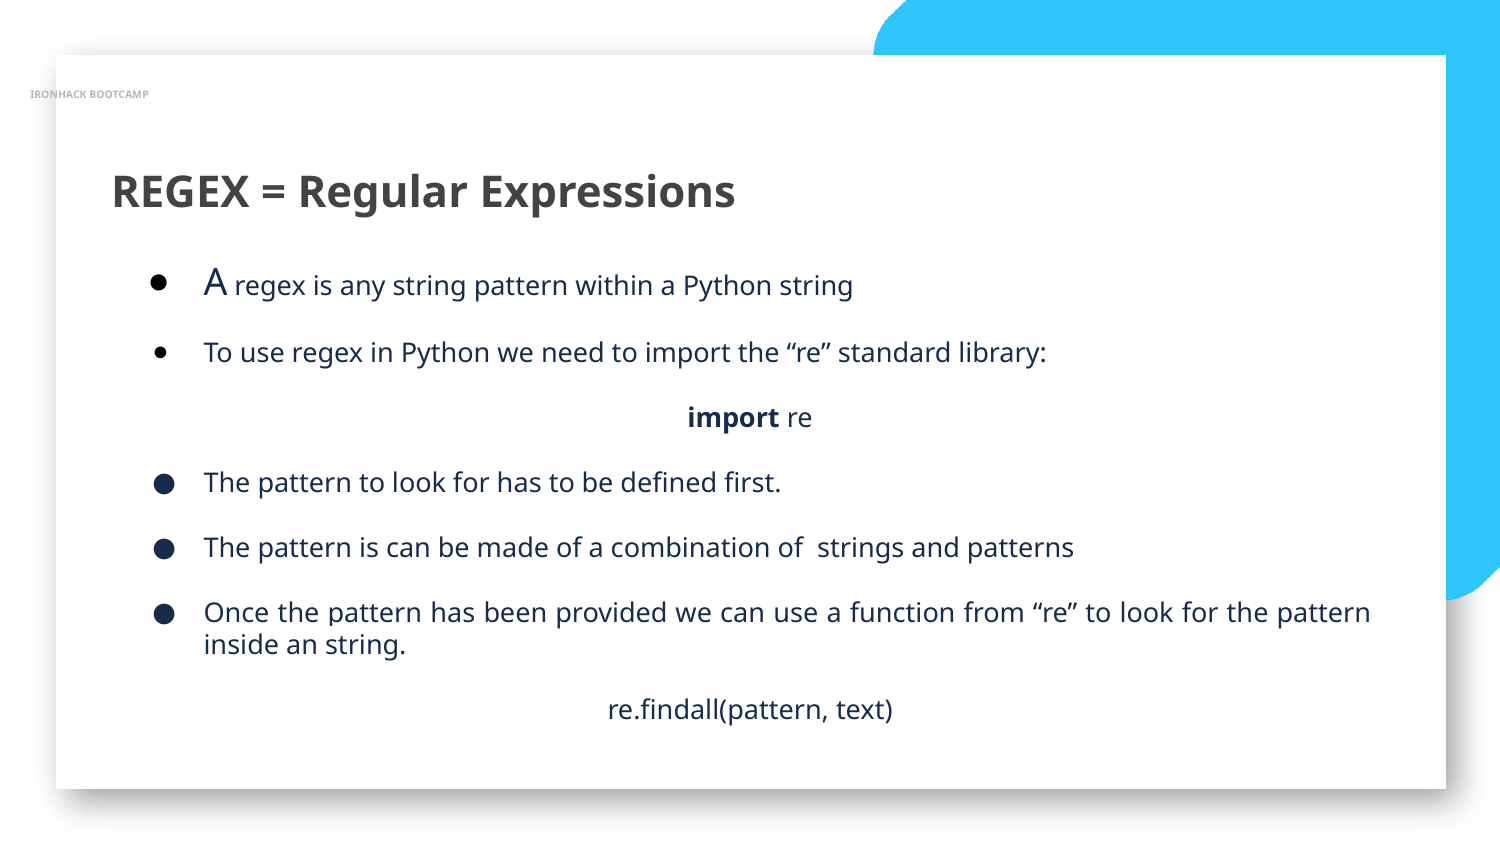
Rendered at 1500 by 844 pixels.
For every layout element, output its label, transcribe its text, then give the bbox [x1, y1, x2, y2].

text_box IRONHACK BOOTCAMP [15, 71, 354, 108]
picture [0, 0, 1500, 844]
text_box A regex is any string pattern within a Python string To use regex in Python we need to import the “re” standard library: import re The pattern to look for has to be defined first. The pattern is can be made of a combination of strings and patterns Once the pattern has been provided we can use a function from “re” to look for the pattern inside an string. re.findall(pattern, text) [113, 242, 1387, 727]
text_box REGEX = Regular Expressions [96, 149, 1417, 266]
